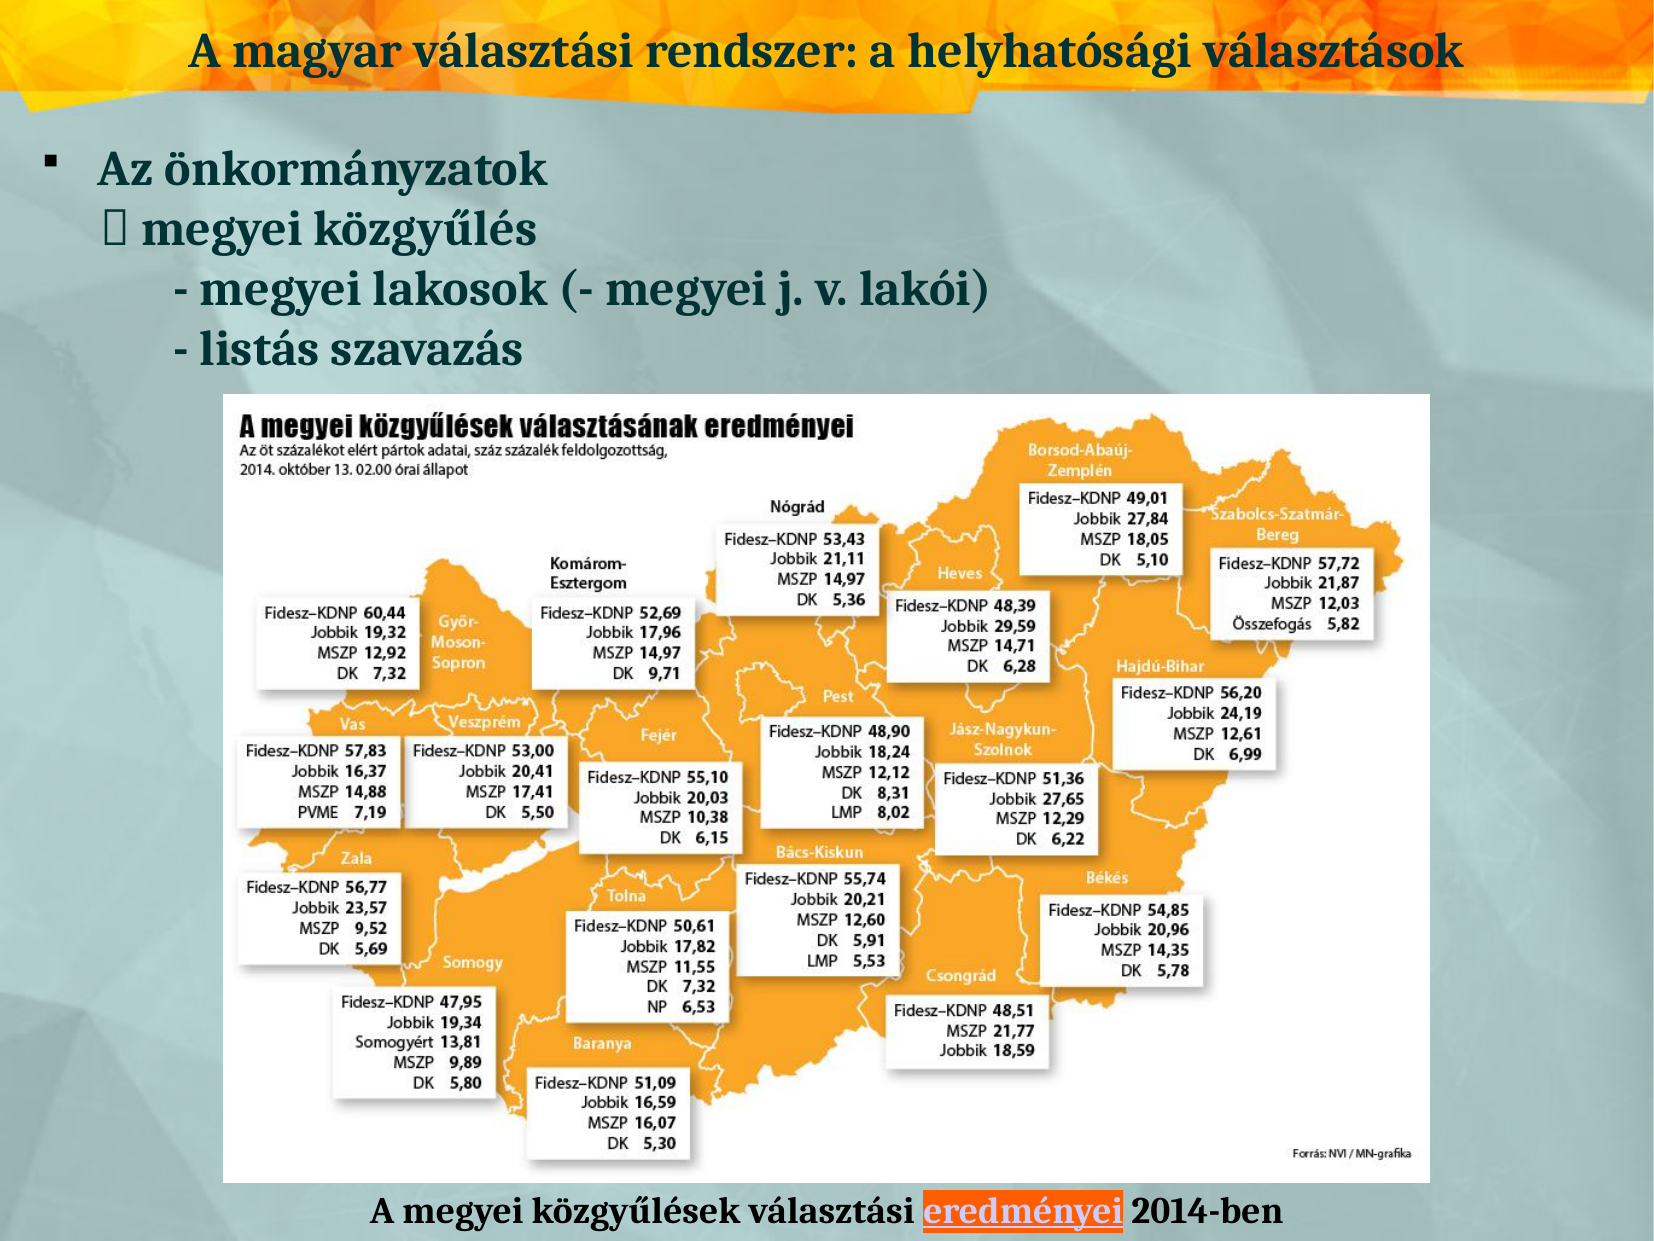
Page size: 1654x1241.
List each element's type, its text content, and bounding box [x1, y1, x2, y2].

text_box A magyar választási rendszer: a helyhatósági választások [0, 0, 1654, 95]
text_box Az önkormányzatok  megyei közgyűlés - megyei lakosok (- megyei j. v. lakói) - listás szavazás [39, 132, 1615, 396]
picture [0, 95, 1654, 1241]
text_box A megyei közgyűlések választási eredményei 2014-ben [39, 1182, 1615, 1241]
